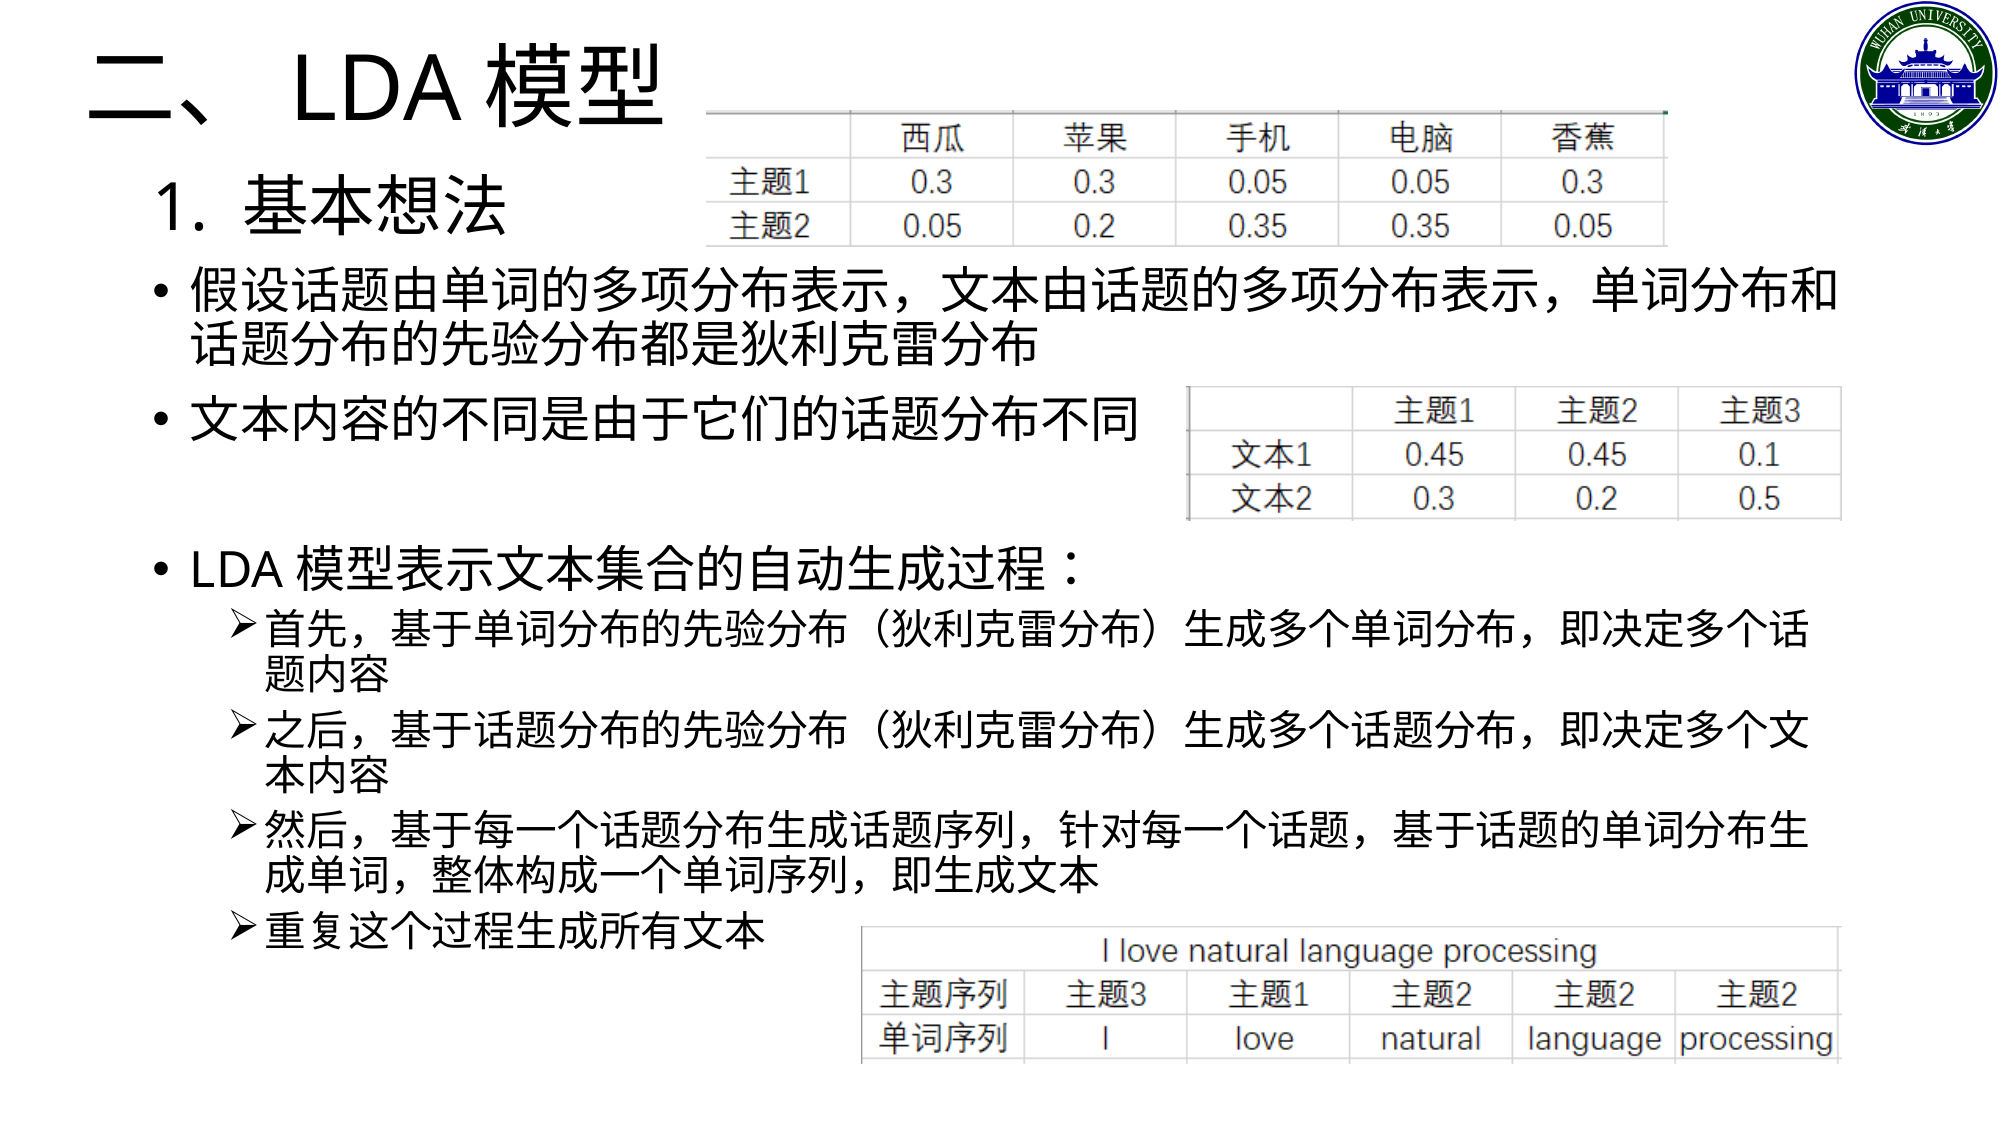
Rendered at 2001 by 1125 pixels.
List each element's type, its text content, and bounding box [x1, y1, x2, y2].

list 1. 基本想法 假设话题由单词的多项分布表示，文本由话题的多项分布表示，单词分布和话题分布的先验分布都是狄利克雷分布 文本内容的不同是由于它们的话题分布不同 LDA模型表示文本集合的自动生成过程： 首先，基于单词分布的先验分布（狄利克雷分布）生成多个单词分布，即决定多个话题内容 之后，基于话题分布的先验分布（狄利克雷分布）生成多个话题分布，即决定多个文本内容 然后，基于每一个话题分布生成话题序列，针对每一个话题，基于话题的单词分布生成单词，整体构成一个单词序列，即生成文本 重复这个过程生成所有文本 [137, 165, 1863, 1094]
picture [706, 110, 1668, 247]
picture [1186, 386, 1842, 521]
picture [1853, 0, 2000, 147]
picture [861, 926, 1842, 1064]
title 二、LDA模型 [69, 17, 1795, 165]
